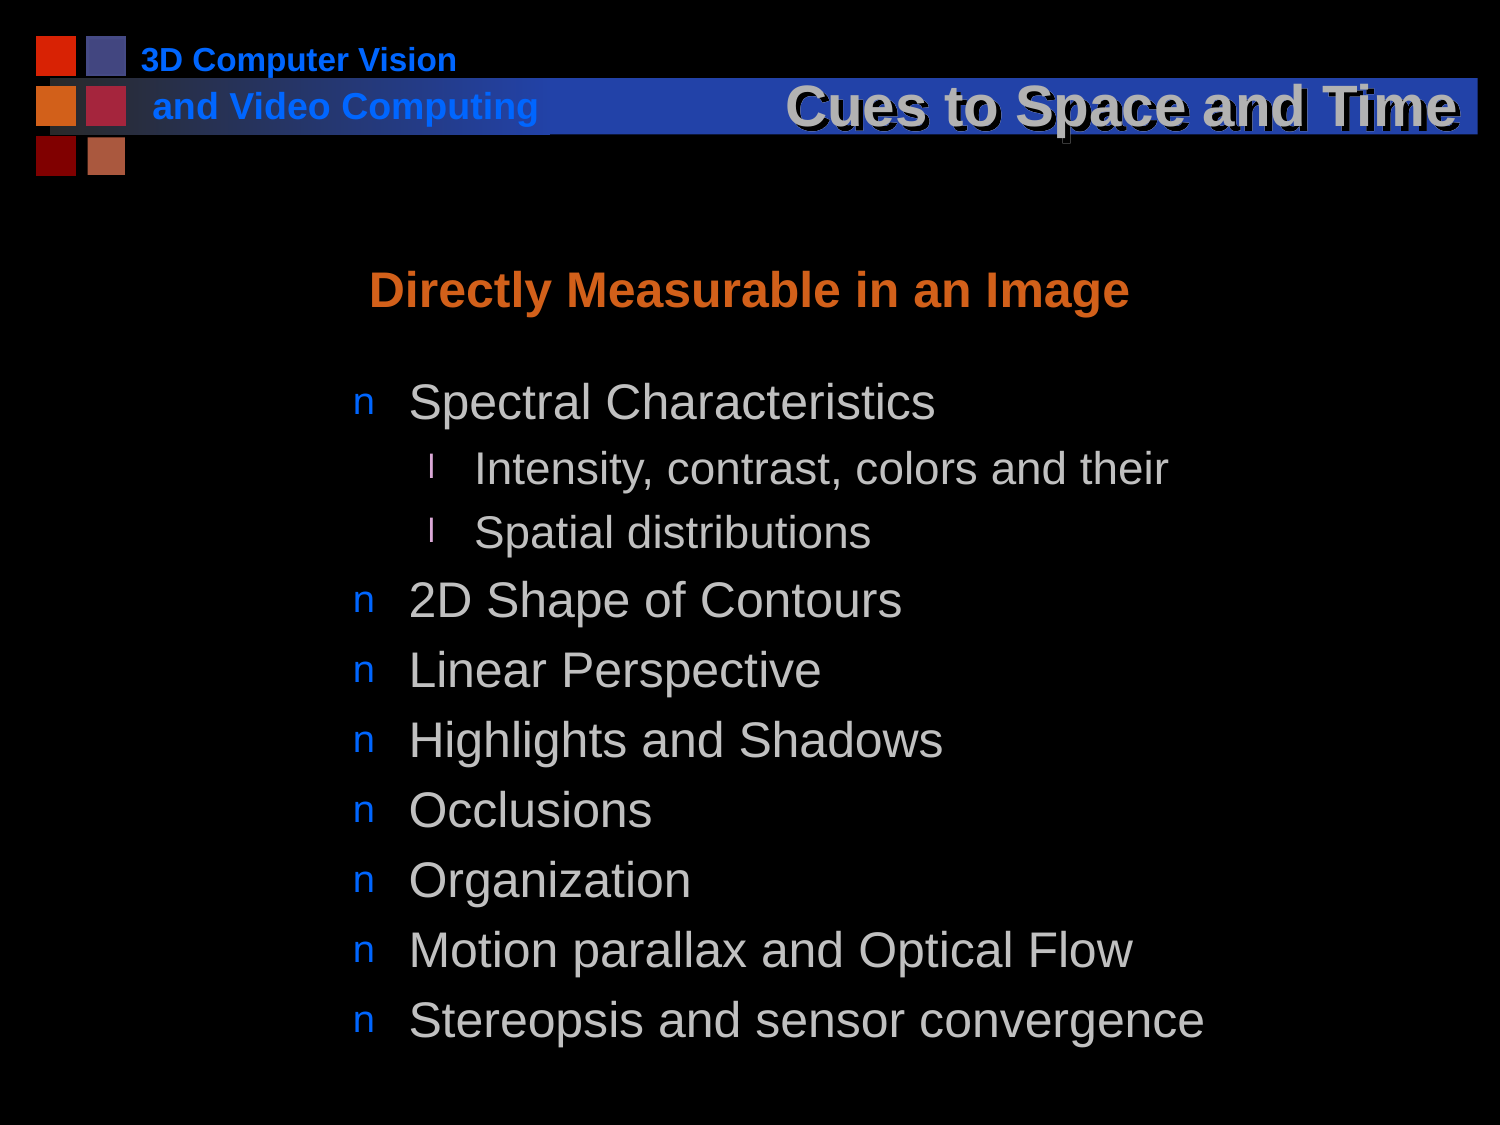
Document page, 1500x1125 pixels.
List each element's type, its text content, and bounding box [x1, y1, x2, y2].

text_box Directly Measurable in an Image [354, 249, 1146, 325]
title Cues to Space and Time [752, 44, 1492, 146]
list Spectral Characteristics Intensity, contrast, colors and their Spatial distributions 2D Shape of Contours Linear Perspective Highlights and Shadows Occlusions Organization Motion parallax and Optical Flow Stereopsis and sensor convergence [336, 361, 1276, 1013]
